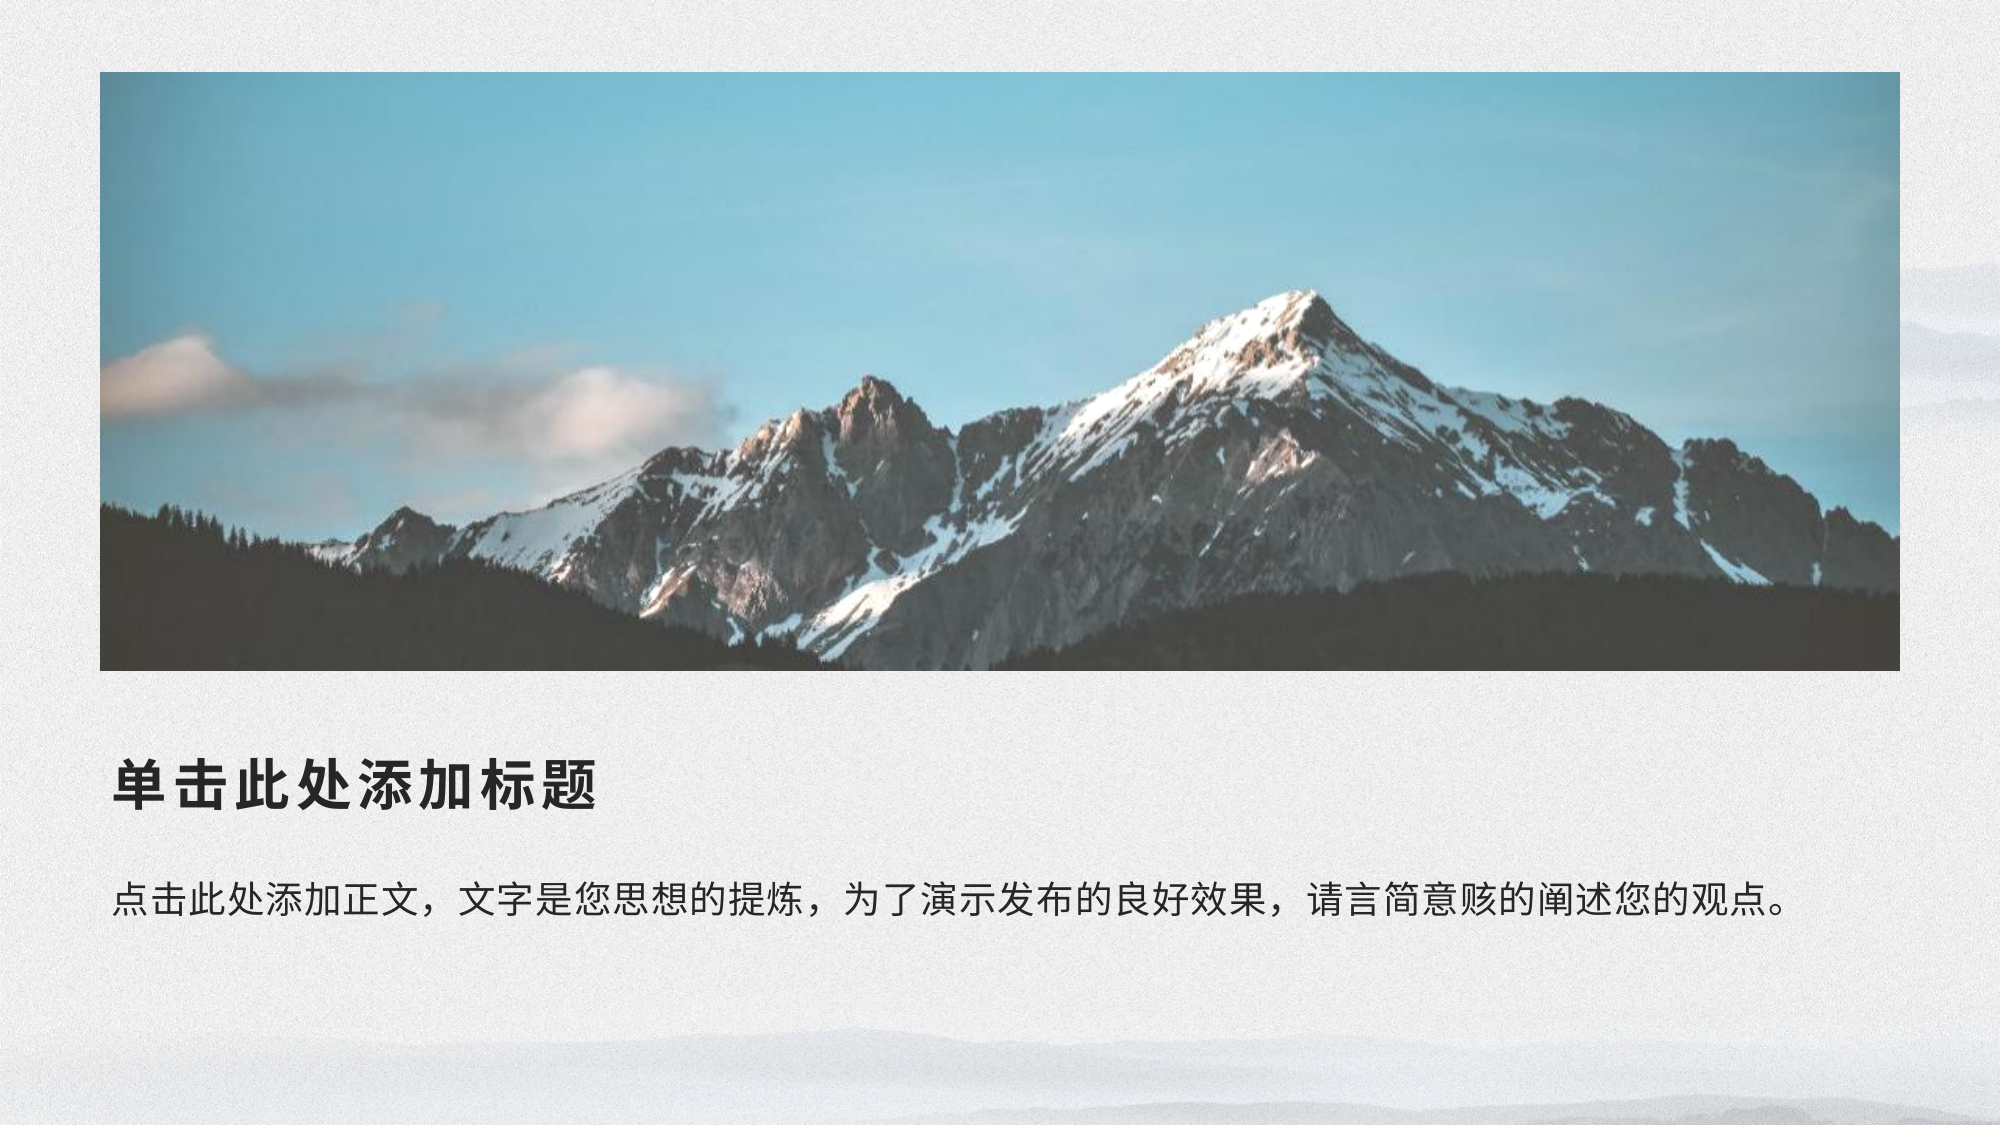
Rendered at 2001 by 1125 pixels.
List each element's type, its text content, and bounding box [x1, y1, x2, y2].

picture [0, 0, 2001, 1125]
text_box 单击此处添加标题 [99, 735, 1900, 829]
text_box 点击此处添加正文，文字是您思想的提炼，为了演示发布的良好效果，请言简意赅的阐述您的观点。 [99, 853, 1900, 1025]
